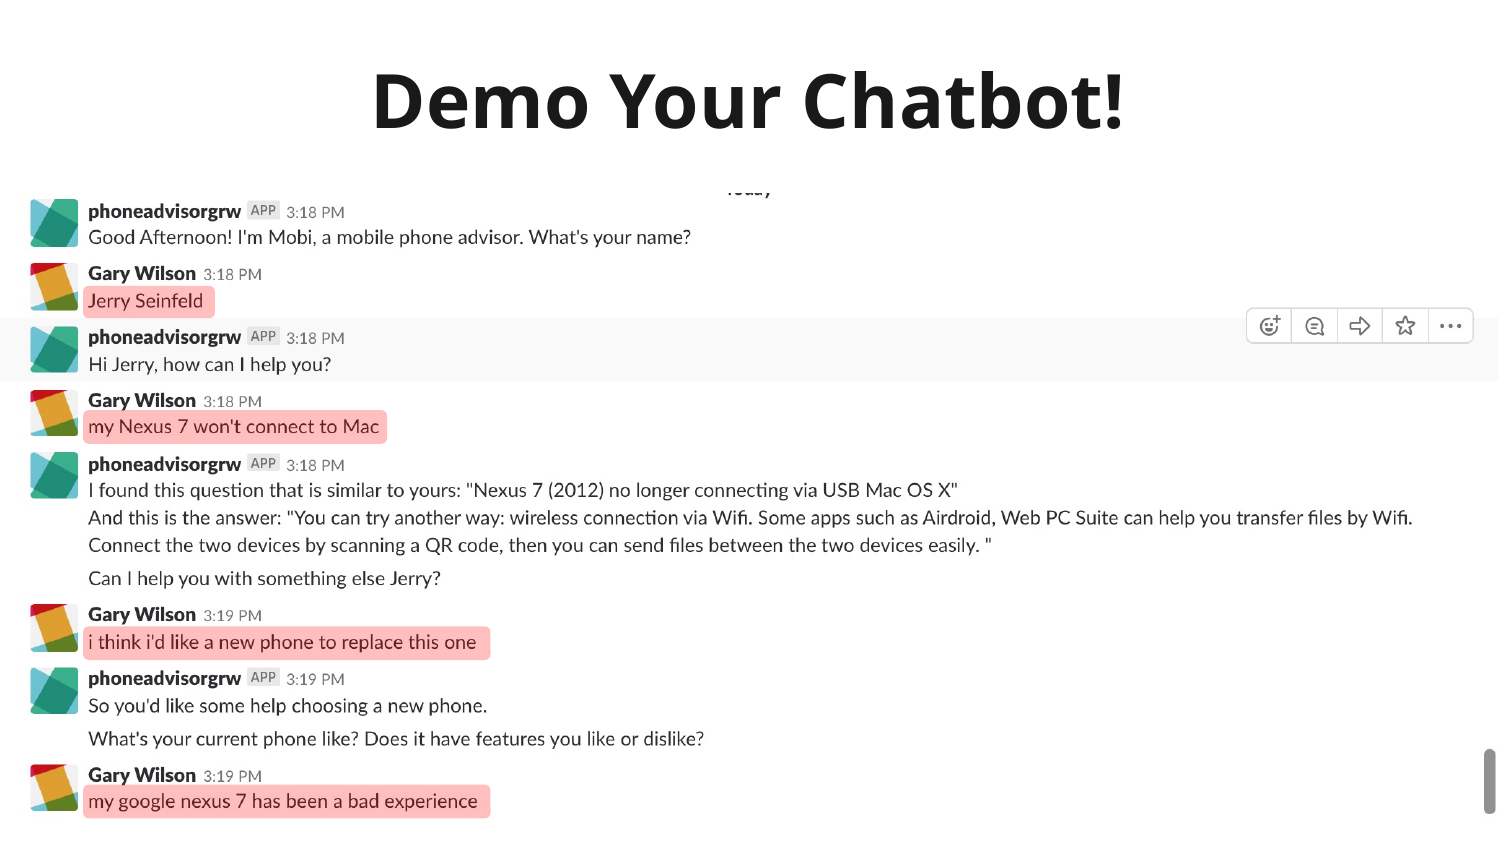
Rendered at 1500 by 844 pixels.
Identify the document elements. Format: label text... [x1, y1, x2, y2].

text_box Demo Your Chatbot! [48, 56, 1448, 152]
picture [0, 193, 1499, 819]
